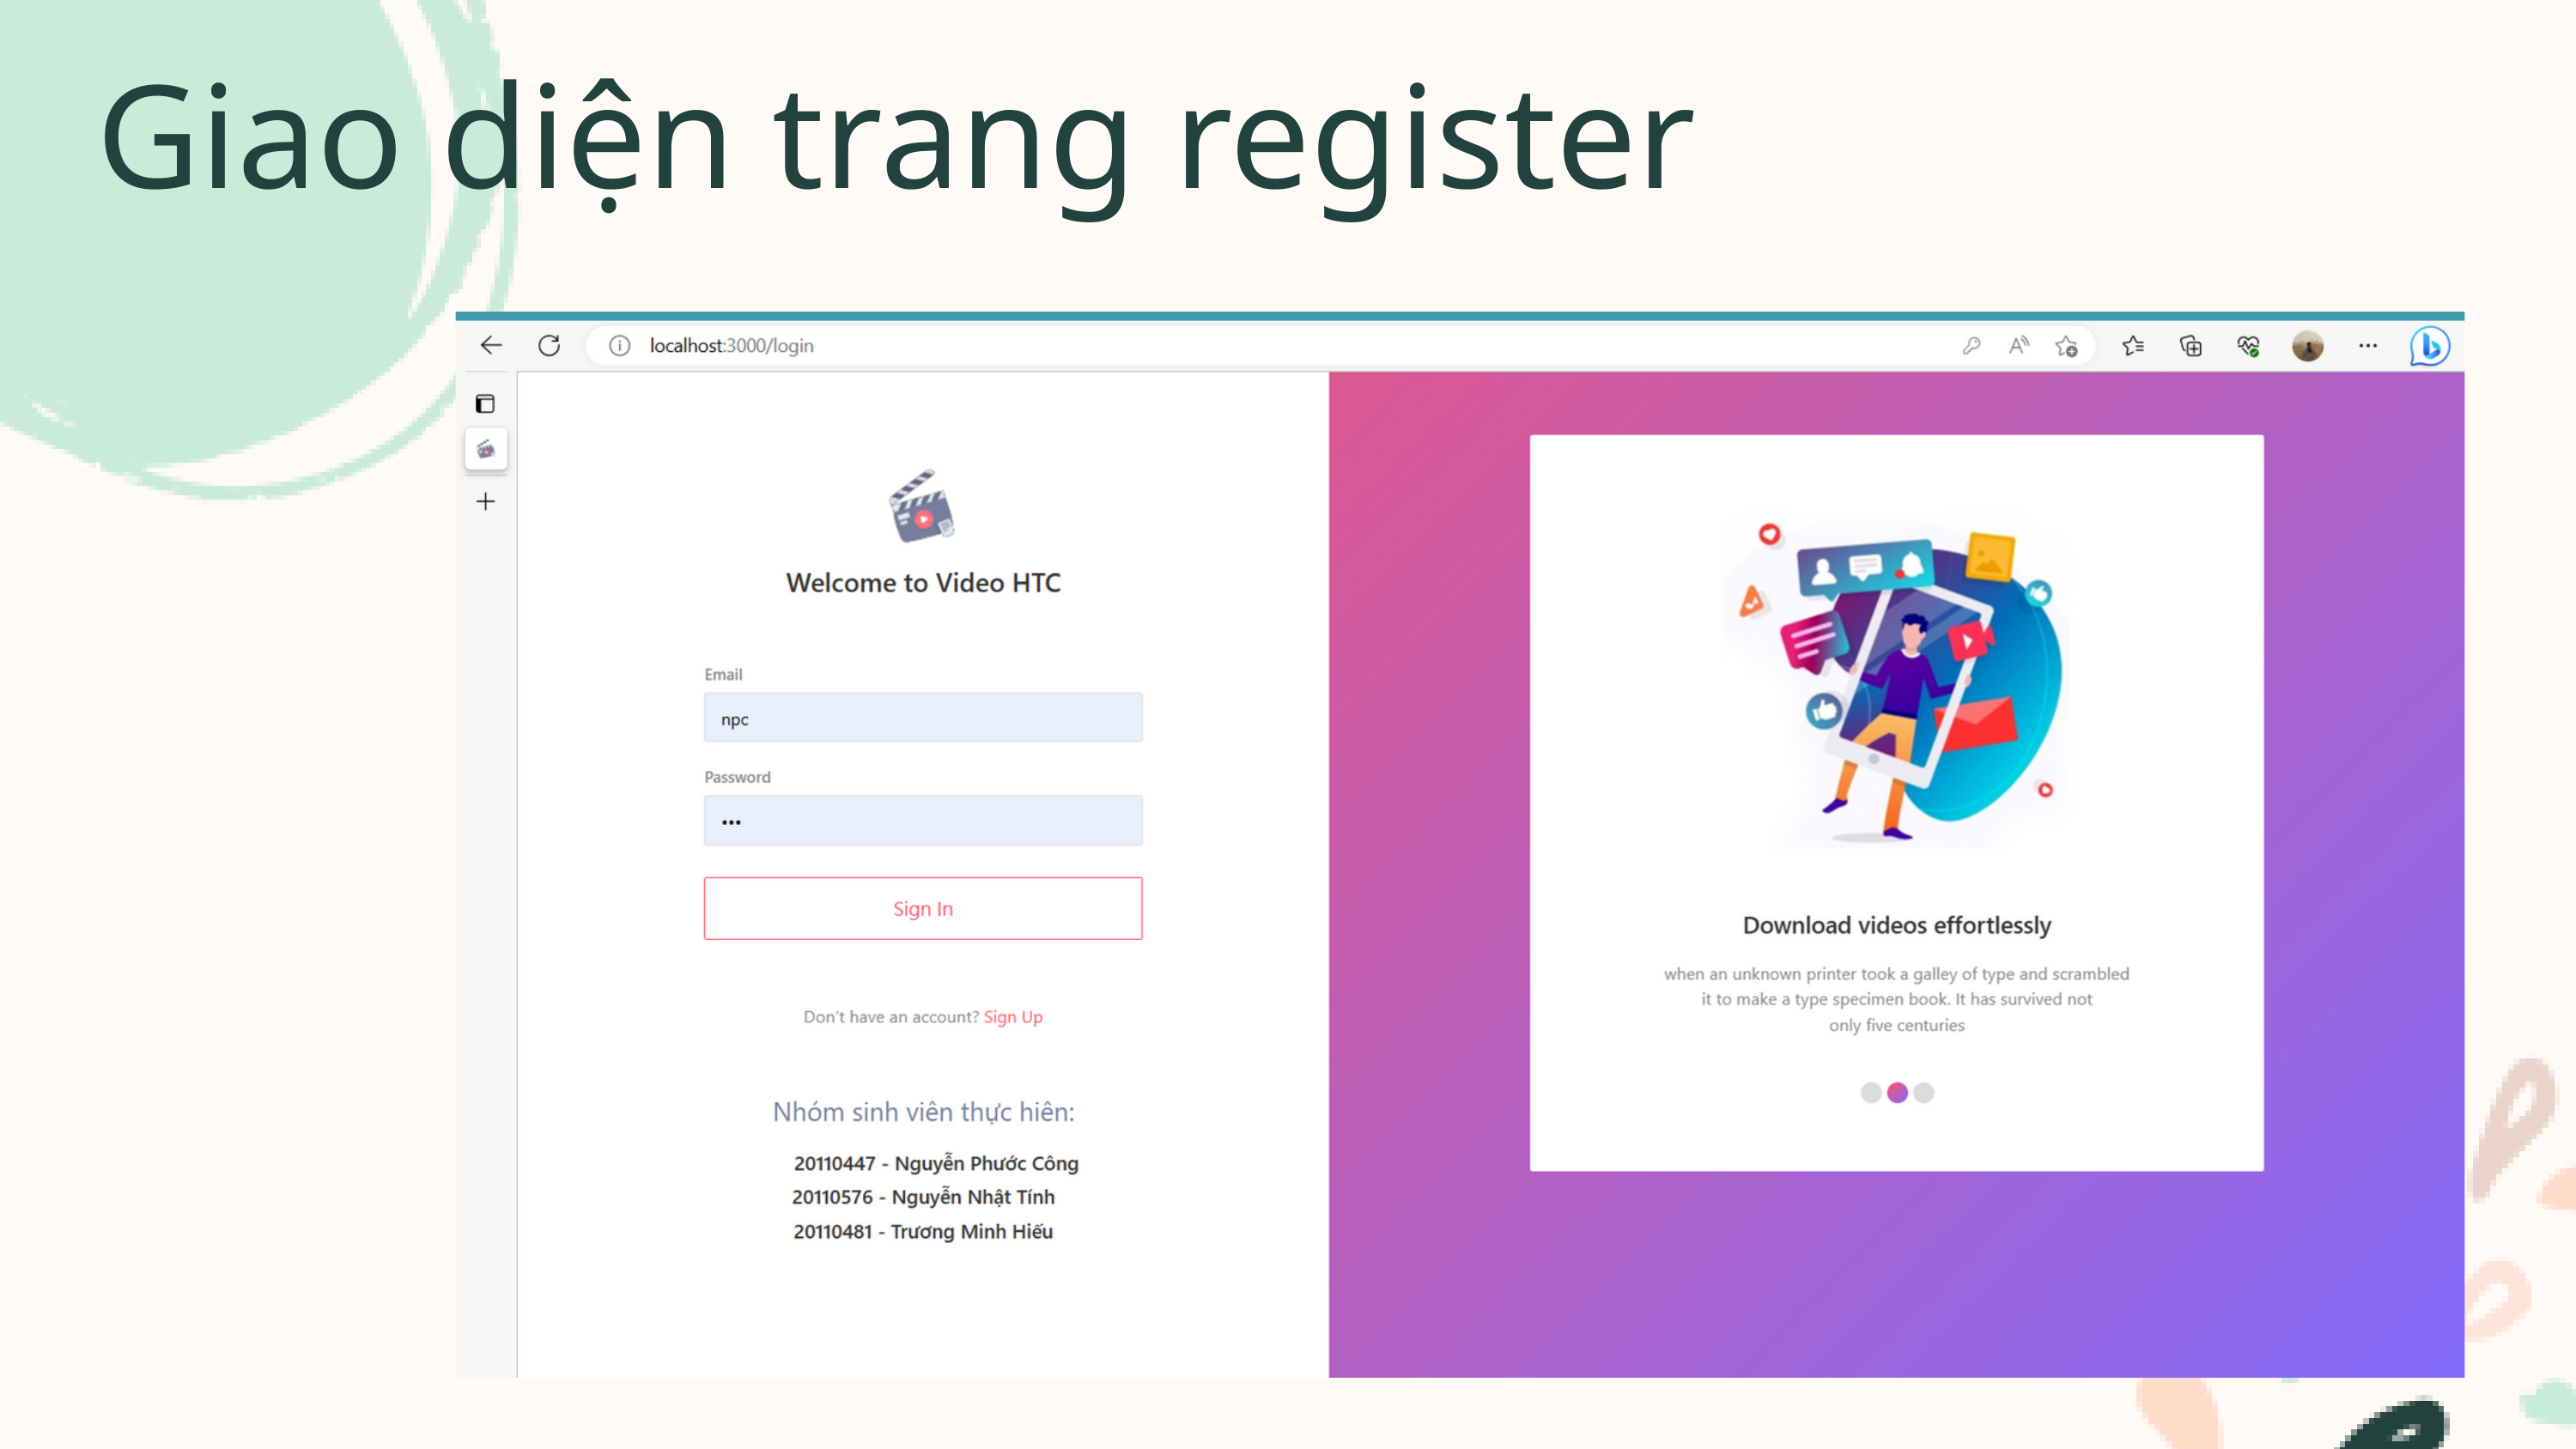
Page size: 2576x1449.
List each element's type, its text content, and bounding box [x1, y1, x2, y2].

picture [0, 0, 2576, 1449]
text_box Giao diện trang register [528, 96, 1725, 218]
